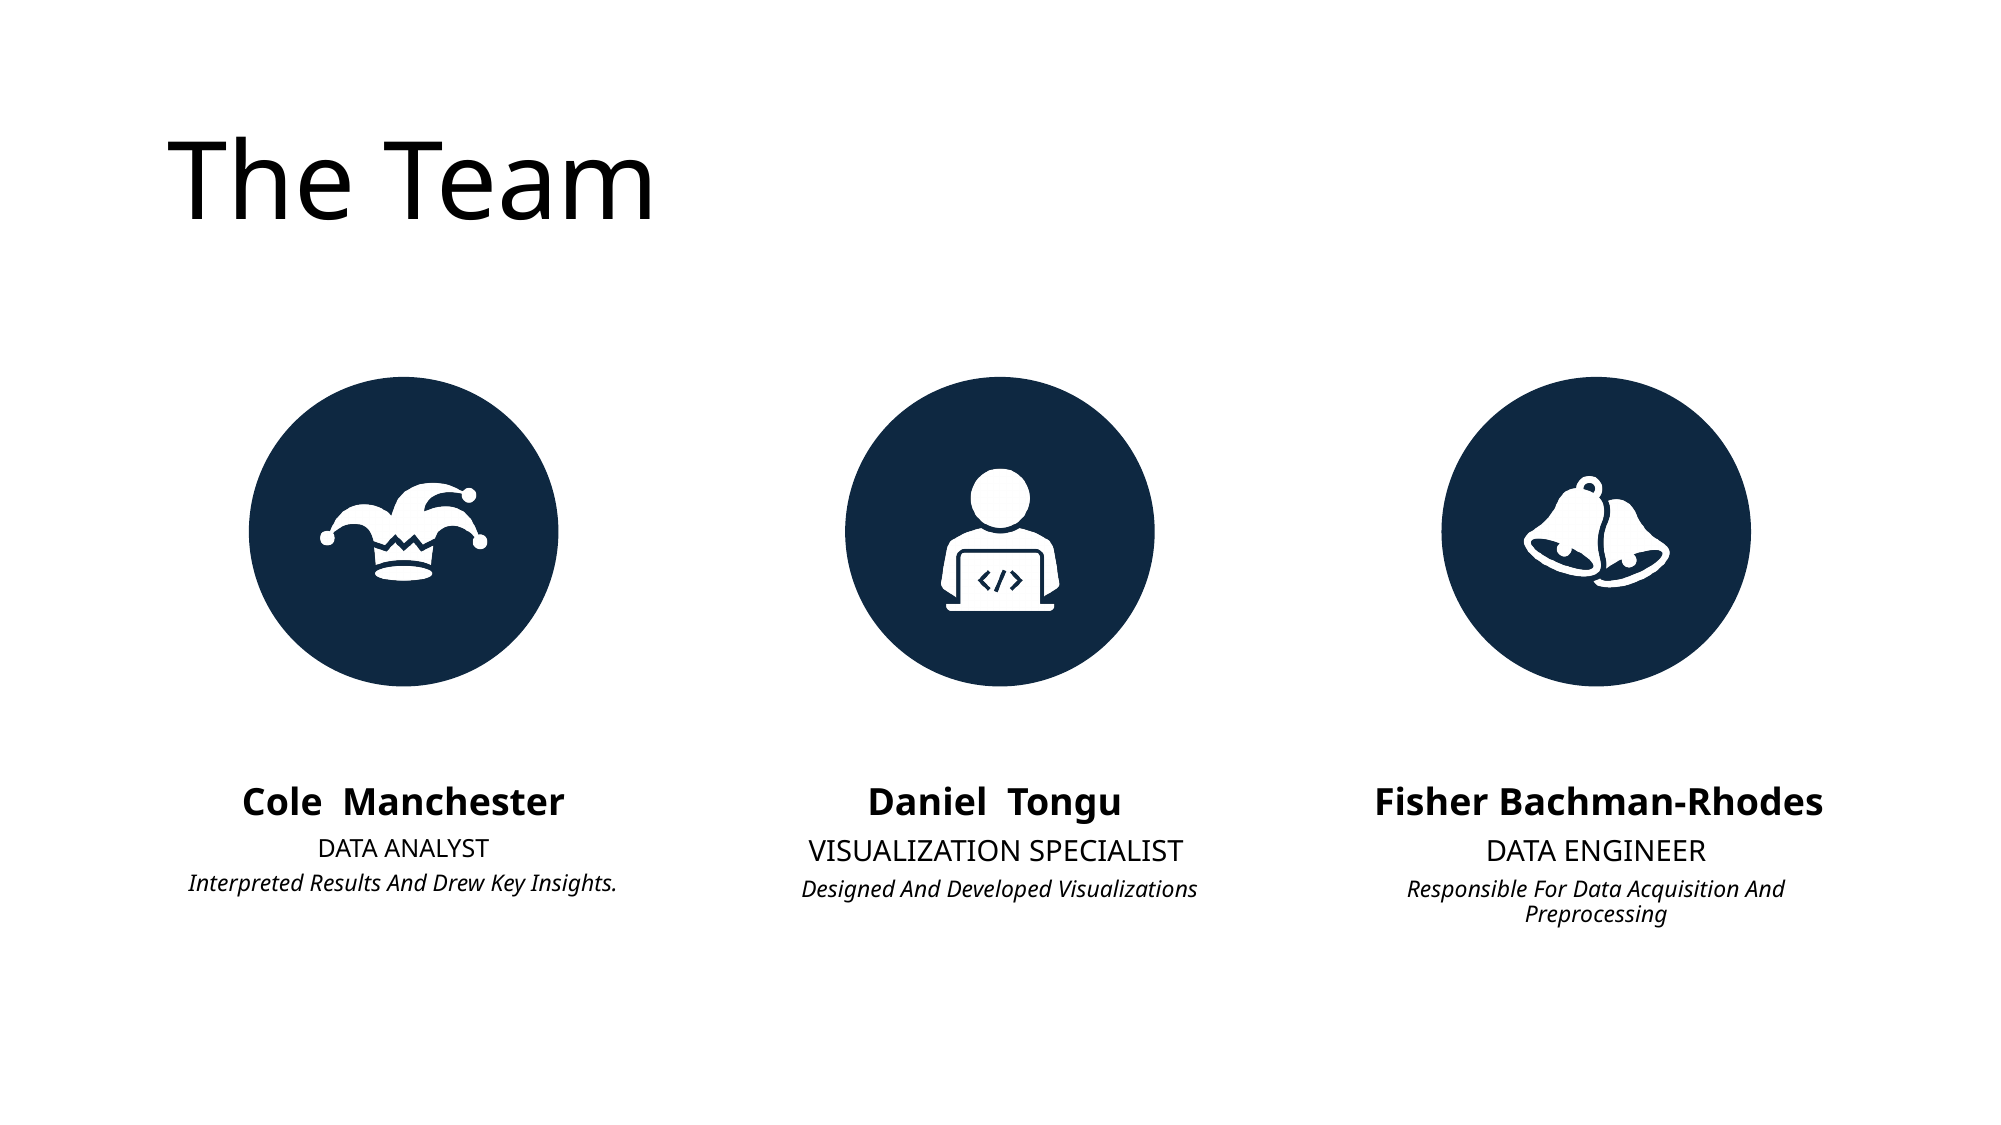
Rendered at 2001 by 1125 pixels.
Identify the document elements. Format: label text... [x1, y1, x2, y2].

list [136, 298, 1863, 1014]
title The Team [137, 91, 1863, 278]
